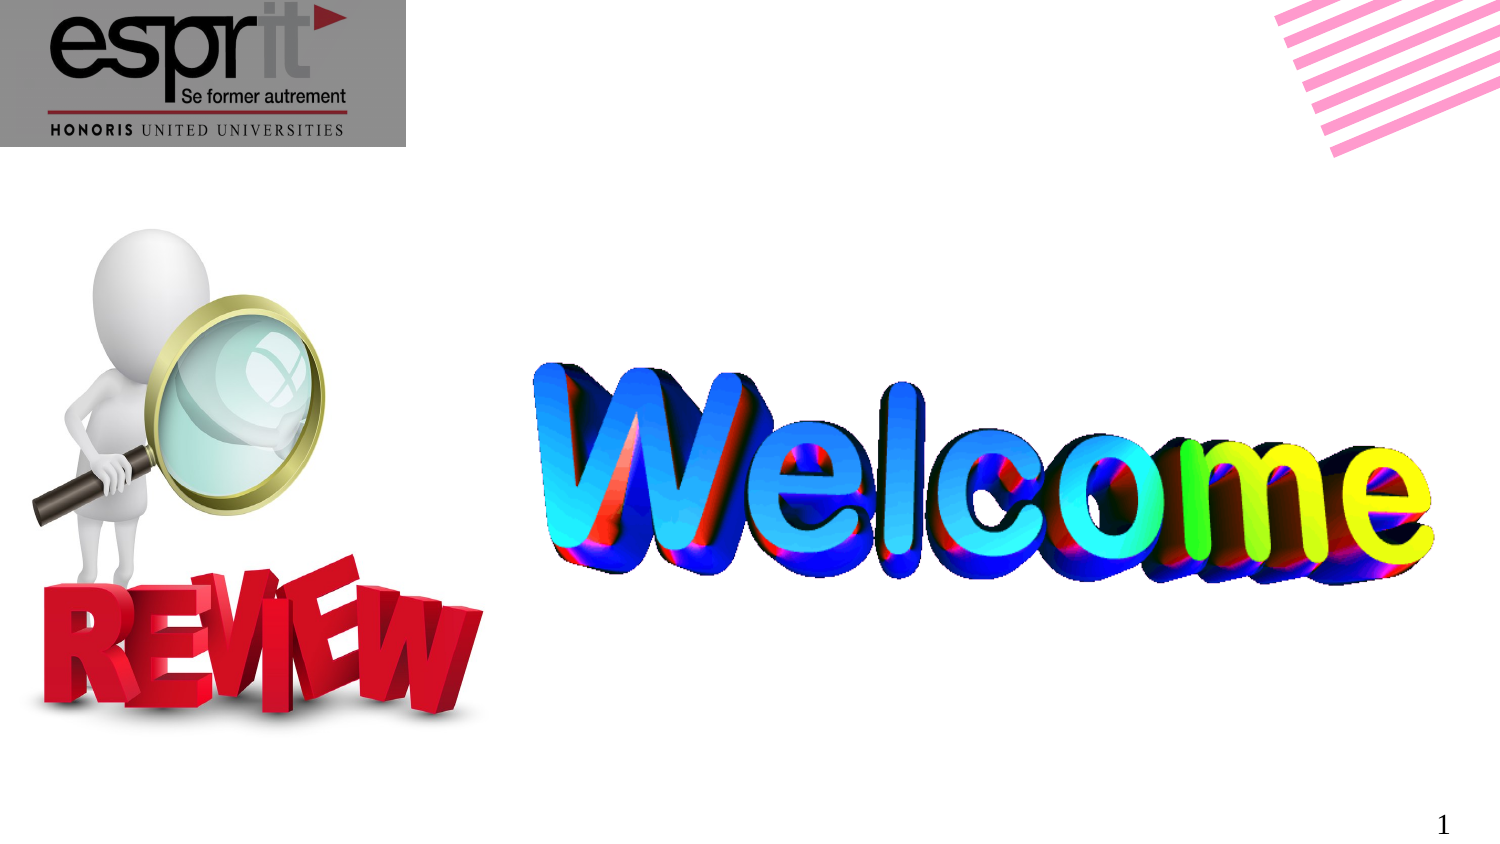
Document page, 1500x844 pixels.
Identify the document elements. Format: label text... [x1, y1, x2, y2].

picture [0, 0, 406, 147]
picture [0, 166, 1500, 799]
text_box 1 [1387, 805, 1500, 844]
